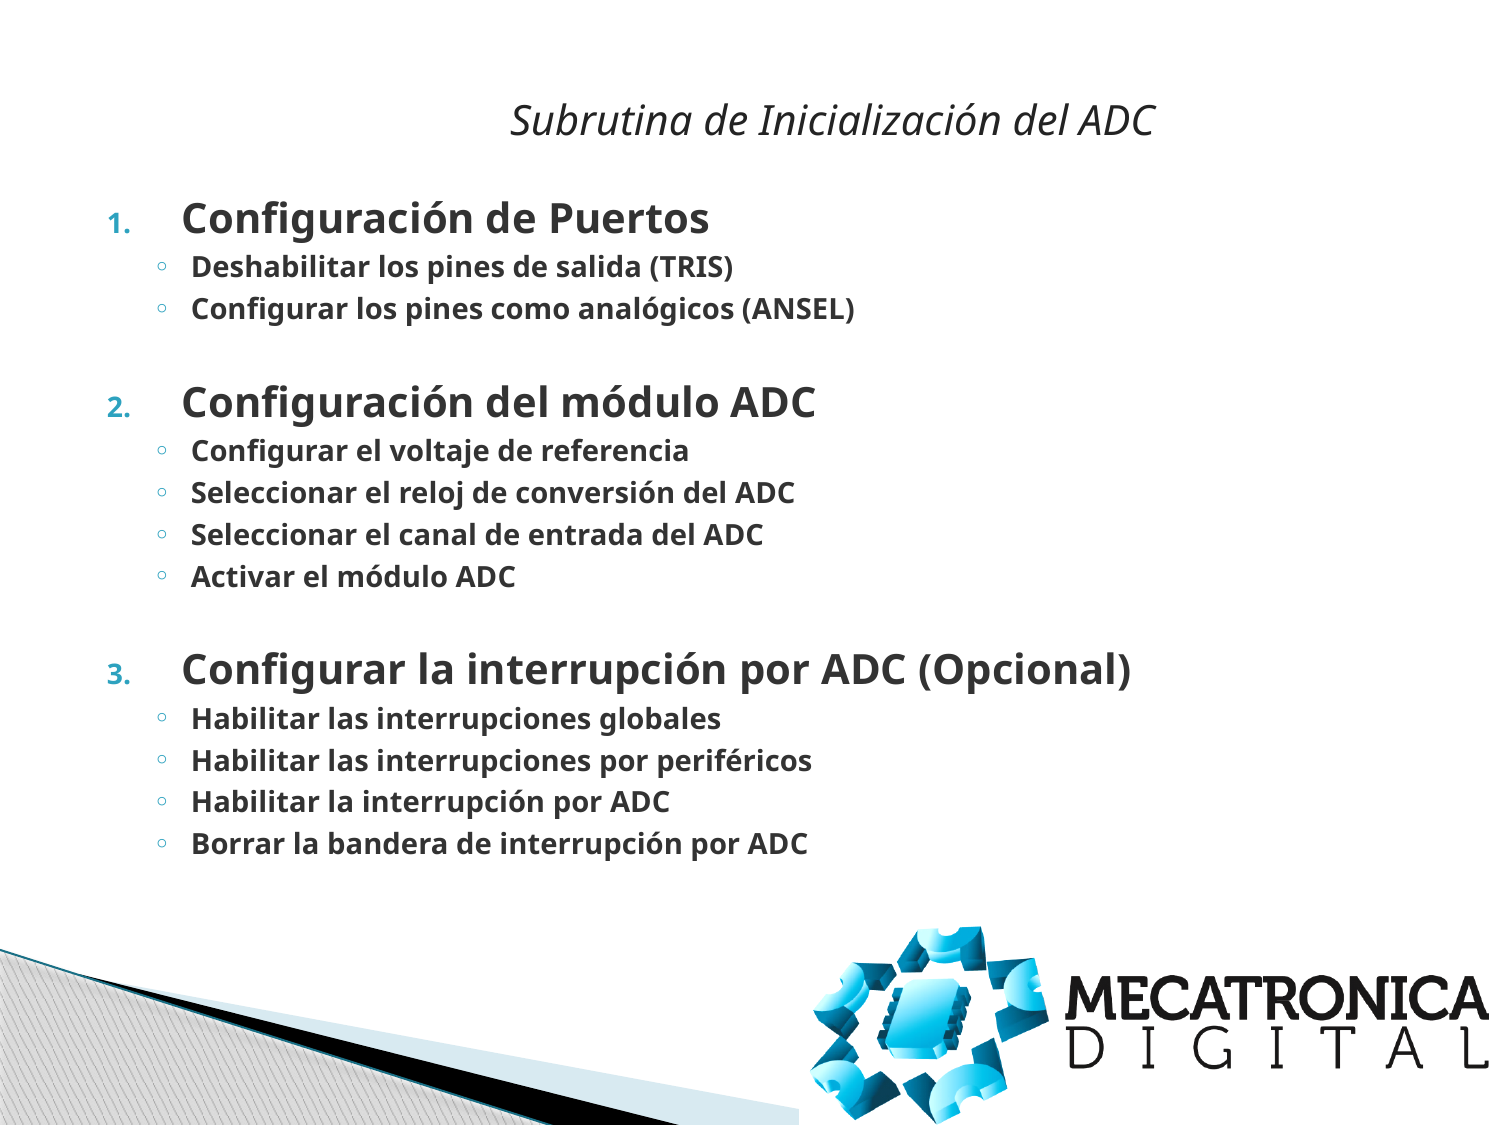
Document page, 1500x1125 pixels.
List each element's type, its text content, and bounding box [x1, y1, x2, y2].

text_box Configuración de Puertos Deshabilitar los pines de salida (TRIS) Configurar los pines como analógicos (ANSEL) Configuración del módulo ADC Configurar el voltaje de referencia Seleccionar el reloj de conversión del ADC Seleccionar el canal de entrada del ADC Activar el módulo ADC Configurar la interrupción por ADC (Opcional) Habilitar las interrupciones globales Habilitar las interrupciones por periféricos Habilitar la interrupción por ADC Borrar la bandera de interrupción por ADC [73, 184, 1468, 953]
text_box Subrutina de Inicialización del ADC [228, 86, 1363, 151]
picture [798, 919, 1500, 1125]
